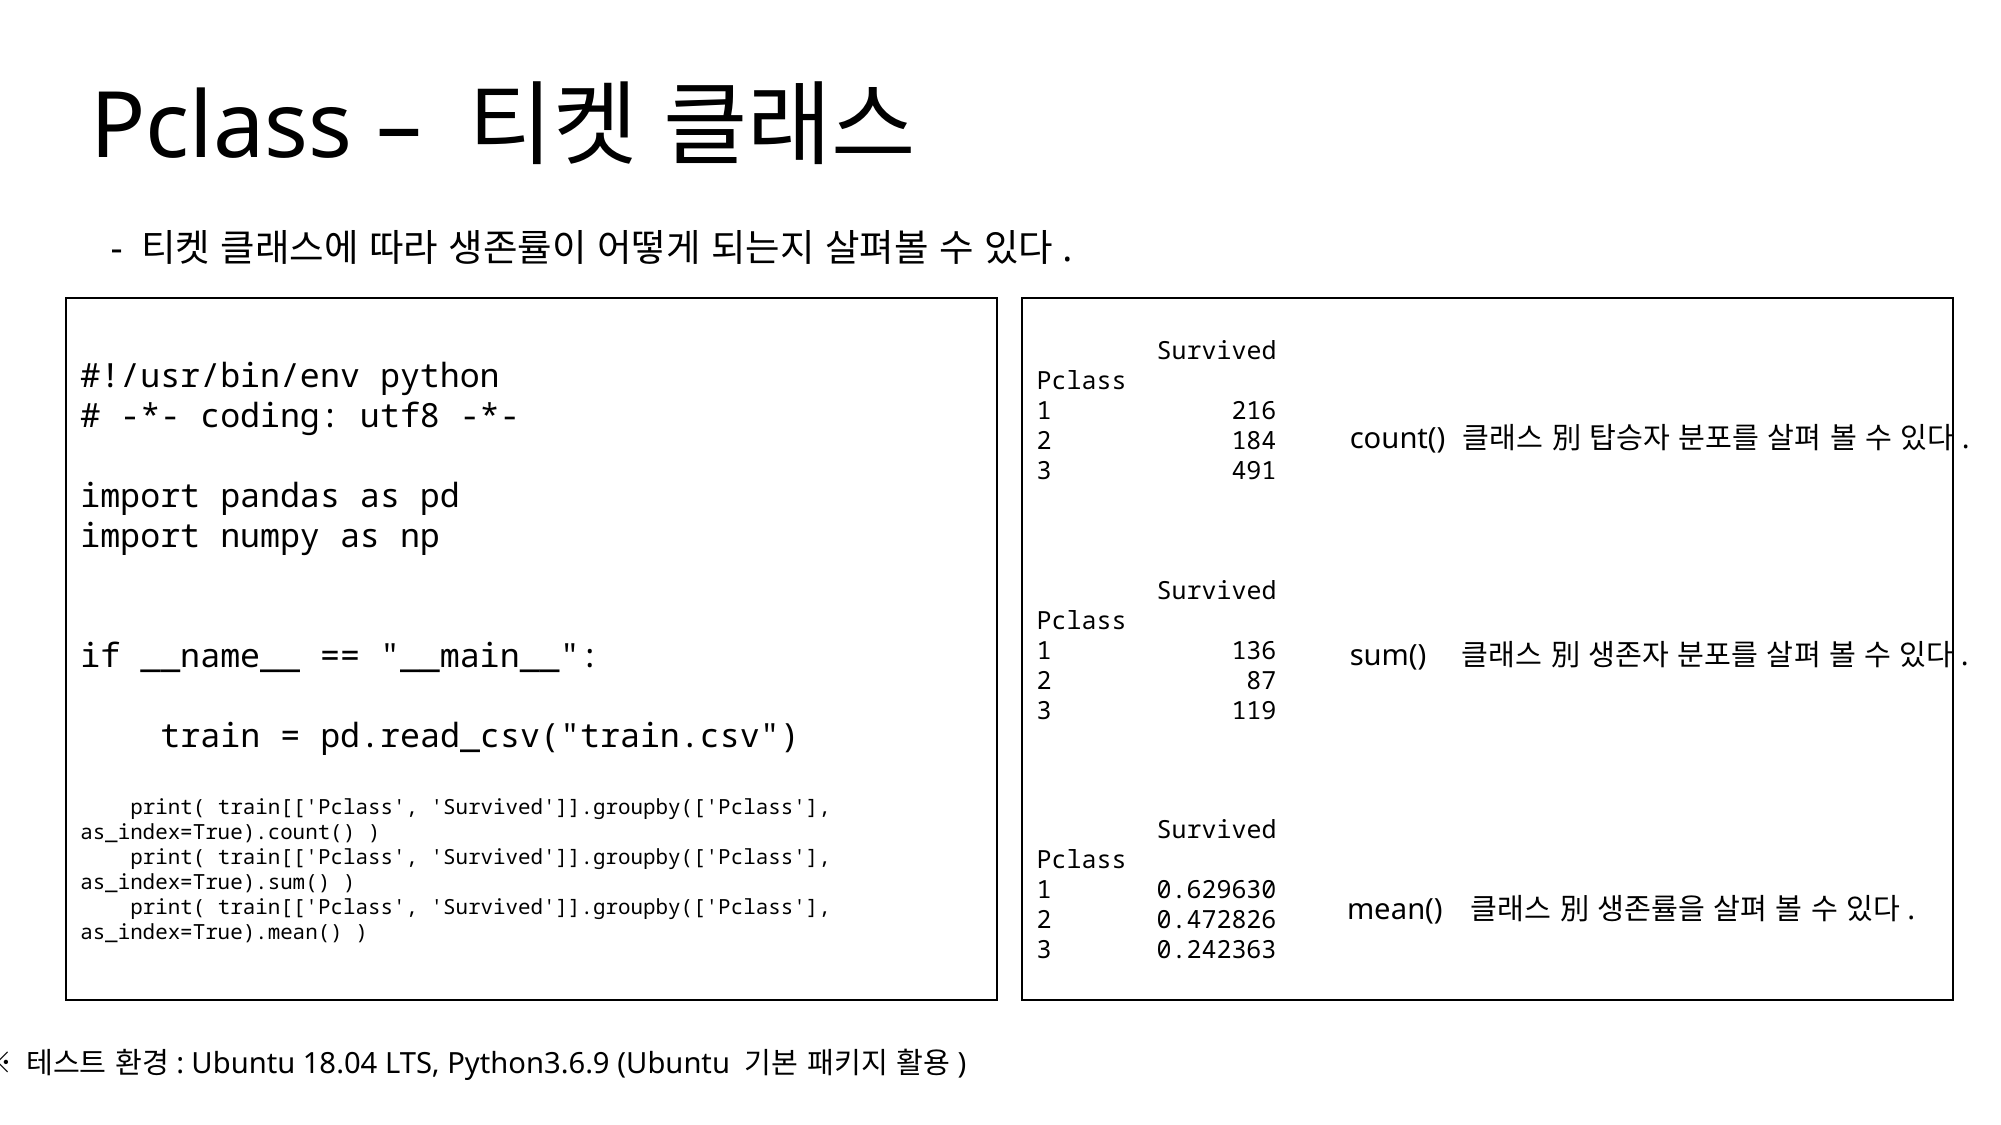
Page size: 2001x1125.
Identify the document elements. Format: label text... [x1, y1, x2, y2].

text_box - 티켓 클래스에 따라 생존률이 어떻게 되는지 살펴볼 수 있다. [95, 216, 1857, 277]
text_box count() [1335, 412, 1448, 462]
text_box sum() [1335, 629, 1442, 679]
text_box ※ 테스트 환경: Ubuntu 18.04 LTS, Python3.6.9 (Ubuntu 기본 패키지 활용) [0, 1037, 981, 1087]
text_box 클래스 別 탑승자 분포를 살펴 볼 수 있다. [1448, 412, 1985, 462]
text_box Survived Pclass 1 216 2 184 3 491 Survived Pclass 1 136 2 87 3 119 Survived Pclass 1 0.629630 2 0.472826 3 0.242363 [1021, 297, 1954, 1001]
text_box #!/usr/bin/env python # -*- coding: utf8 -*- import pandas as pd import numpy as np if __name__ == "__main__": train = pd.read_csv("train.csv") print( train[['Pclass', 'Survived']].groupby(['Pclass'], as_index=True).count() ) print( train[['Pclass', 'Survived']].groupby(['Pclass'], as_index=True).sum() ) print( train[['Pclass', 'Survived']].groupby(['Pclass'], as_index=True).mean() ) [65, 297, 998, 1001]
text_box Pclass – 티켓 클래스 [75, 58, 932, 183]
text_box 클래스 別 생존률을 살펴 볼 수 있다. [1458, 882, 1930, 933]
text_box 클래스 別 생존자 분포를 살펴 볼 수 있다. [1447, 629, 1984, 679]
text_box mean() [1332, 882, 1458, 933]
